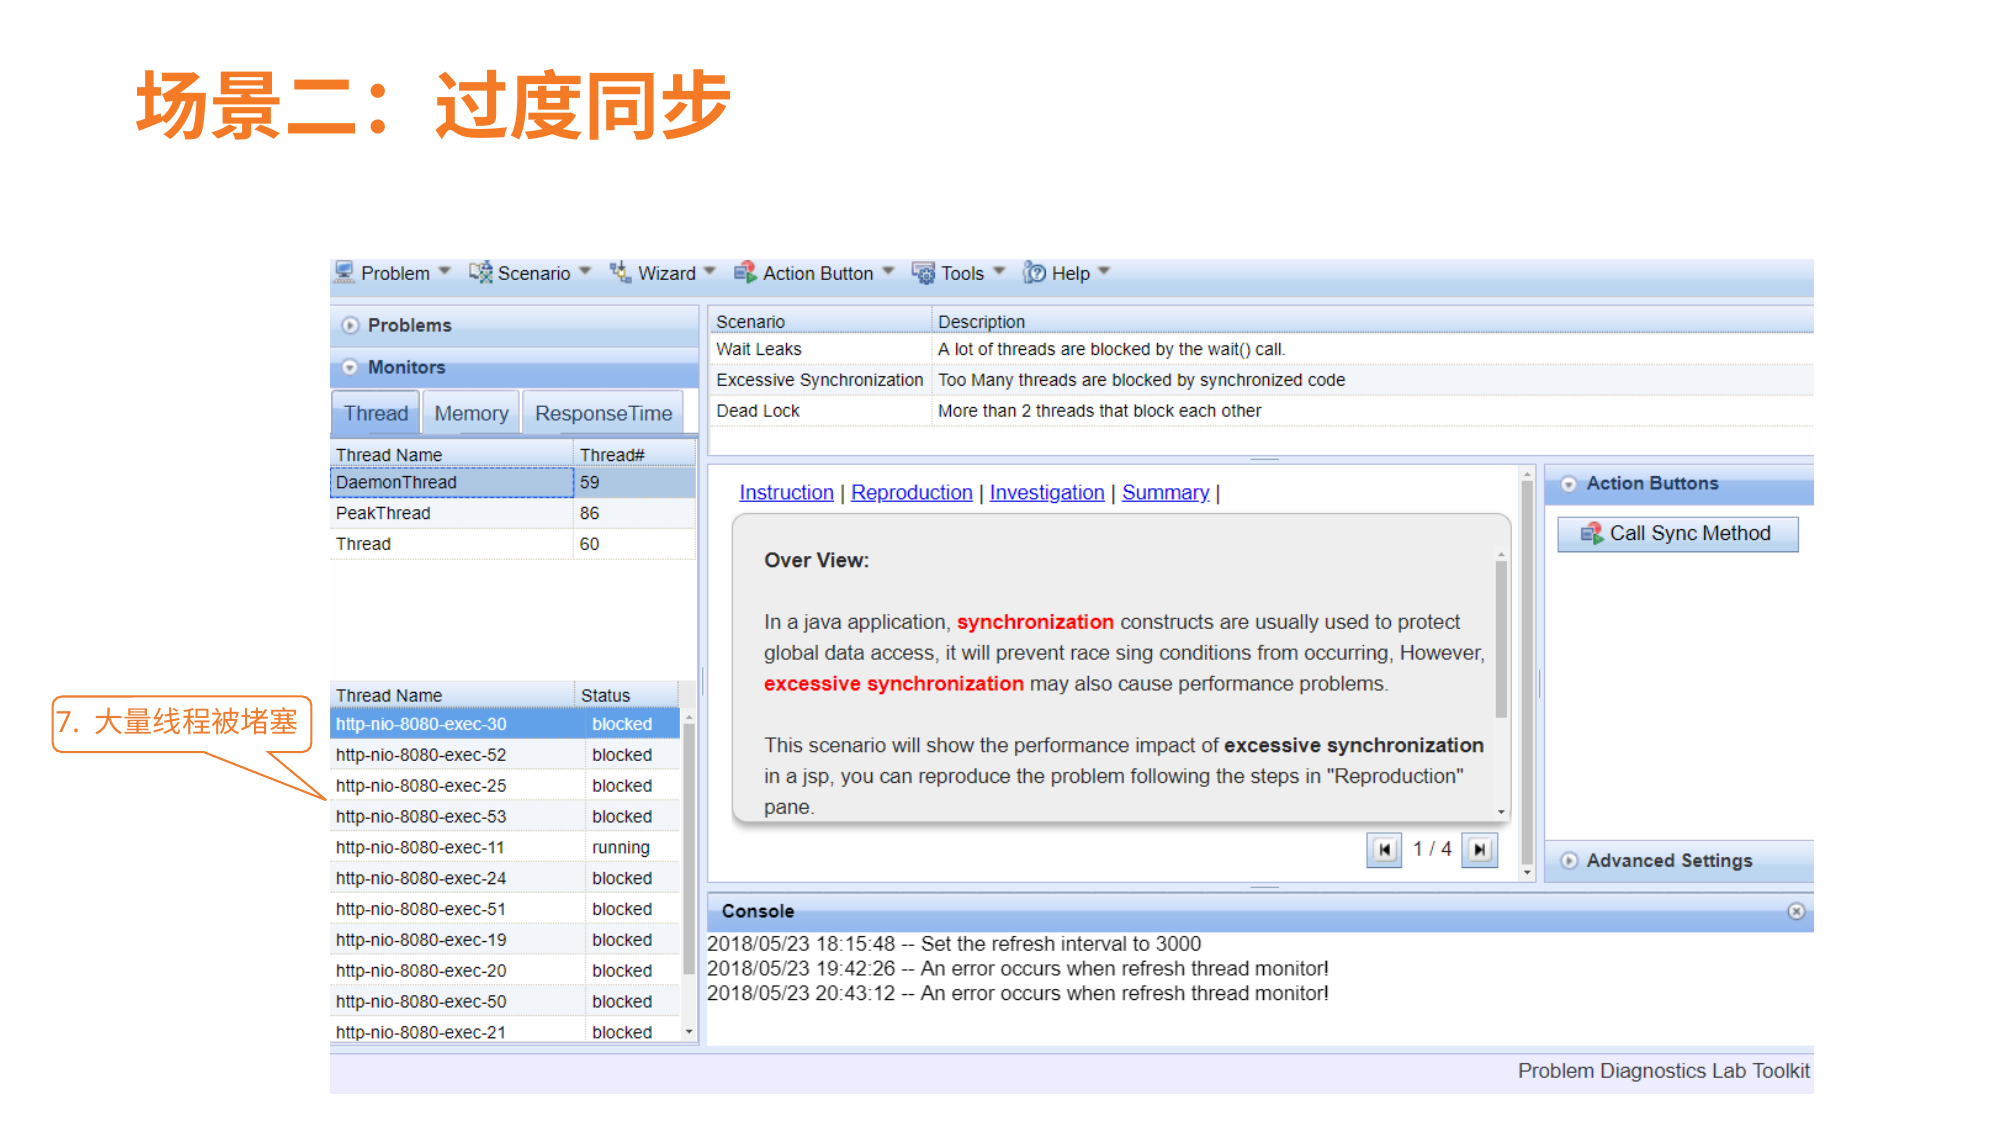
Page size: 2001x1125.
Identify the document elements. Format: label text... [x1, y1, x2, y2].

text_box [40, 696, 352, 752]
title 场景二：过度同步 [119, 28, 1845, 191]
picture [330, 259, 1814, 1094]
